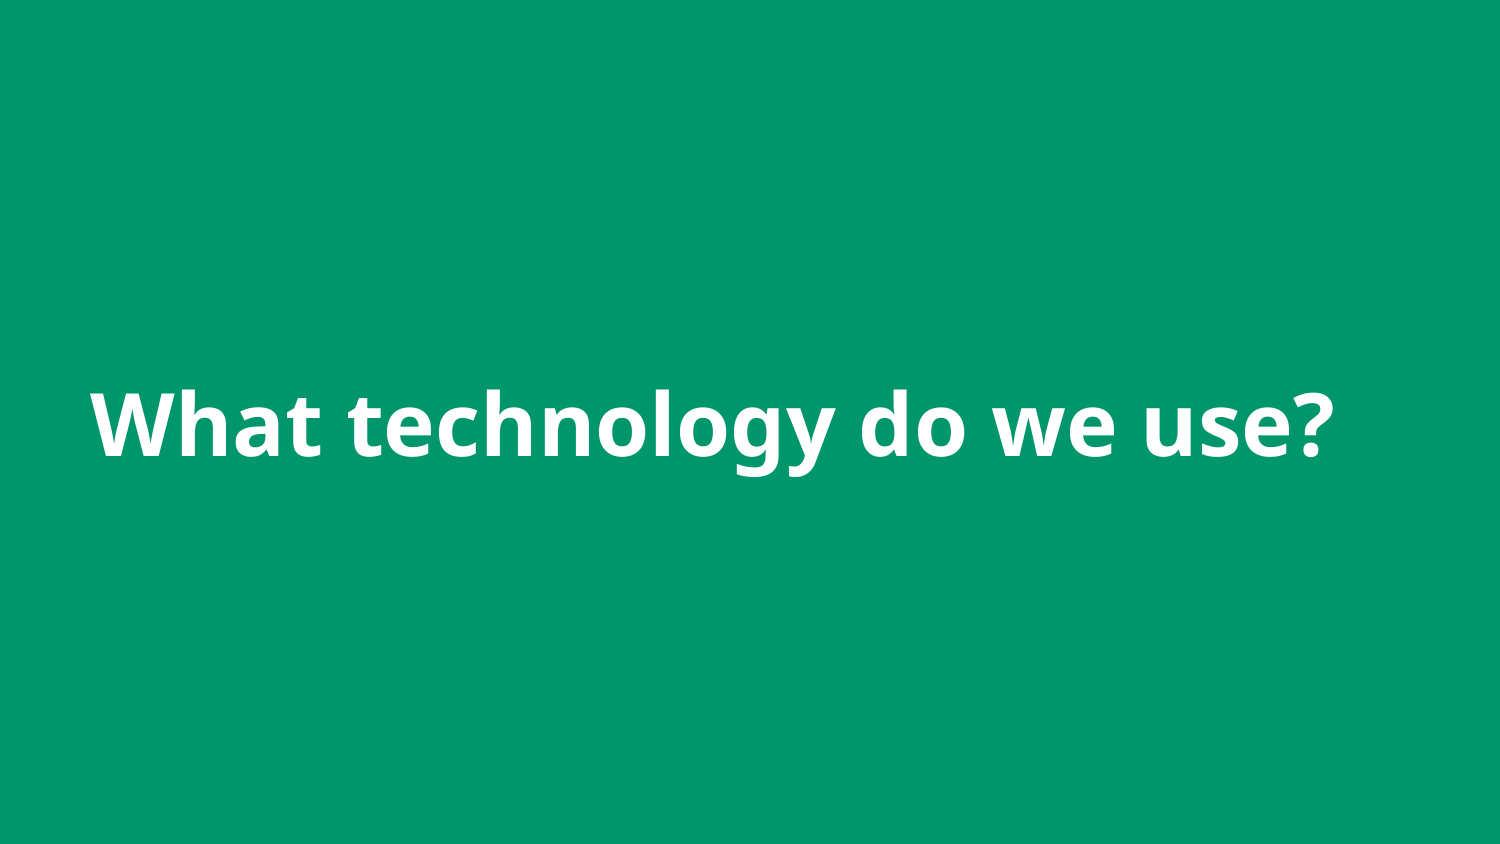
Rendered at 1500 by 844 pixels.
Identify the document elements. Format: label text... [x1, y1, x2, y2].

title What technology do we use? [75, 338, 1425, 505]
